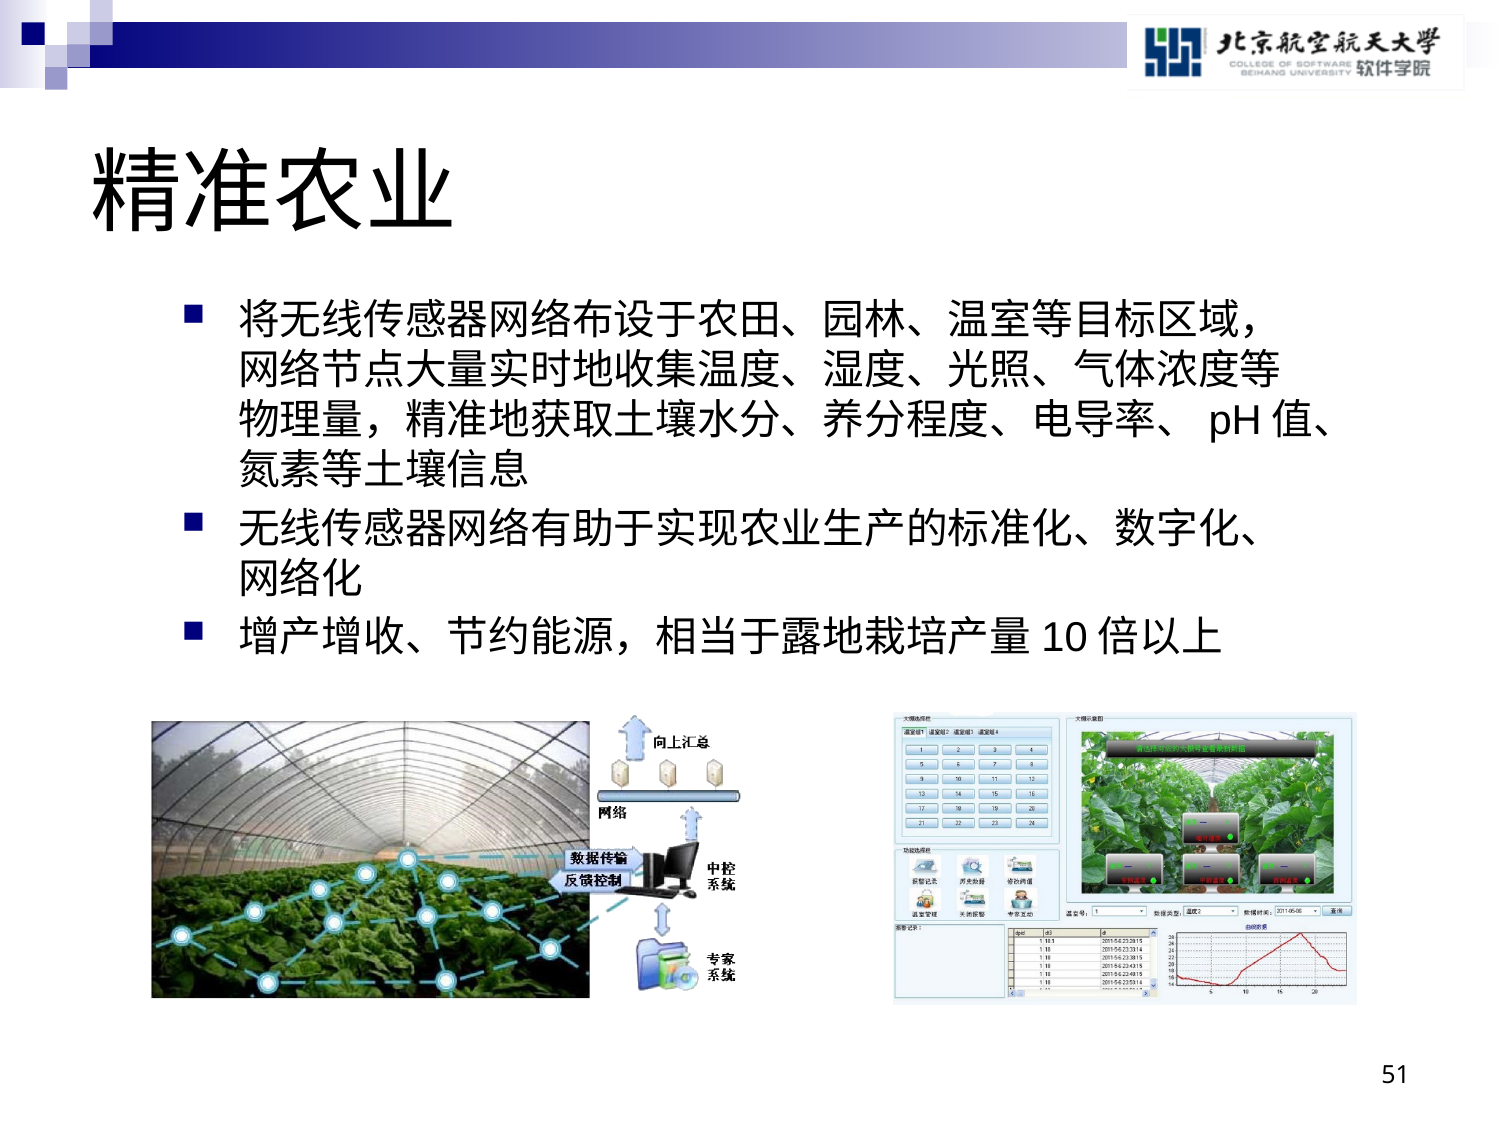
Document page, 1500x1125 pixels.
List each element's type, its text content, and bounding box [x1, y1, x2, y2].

picture [1127, 14, 1466, 99]
list 将无线传感器网络布设于农田、园林、温室等目标区域，网络节点大量实时地收集温度、湿度、光照、气体浓度等物理量，精准地获取土壤水分、养分程度、电导率、pH值、氮素等土壤信息 无线传感器网络有助于实现农业生产的标准化、数字化、网络化 增产增收、节约能源，相当于露地栽培产量10倍以上 [166, 285, 1333, 678]
picture [893, 711, 1357, 1005]
picture [140, 711, 751, 1005]
slide_number 51 [1074, 1024, 1426, 1101]
title 精准农业 [75, 75, 1425, 300]
